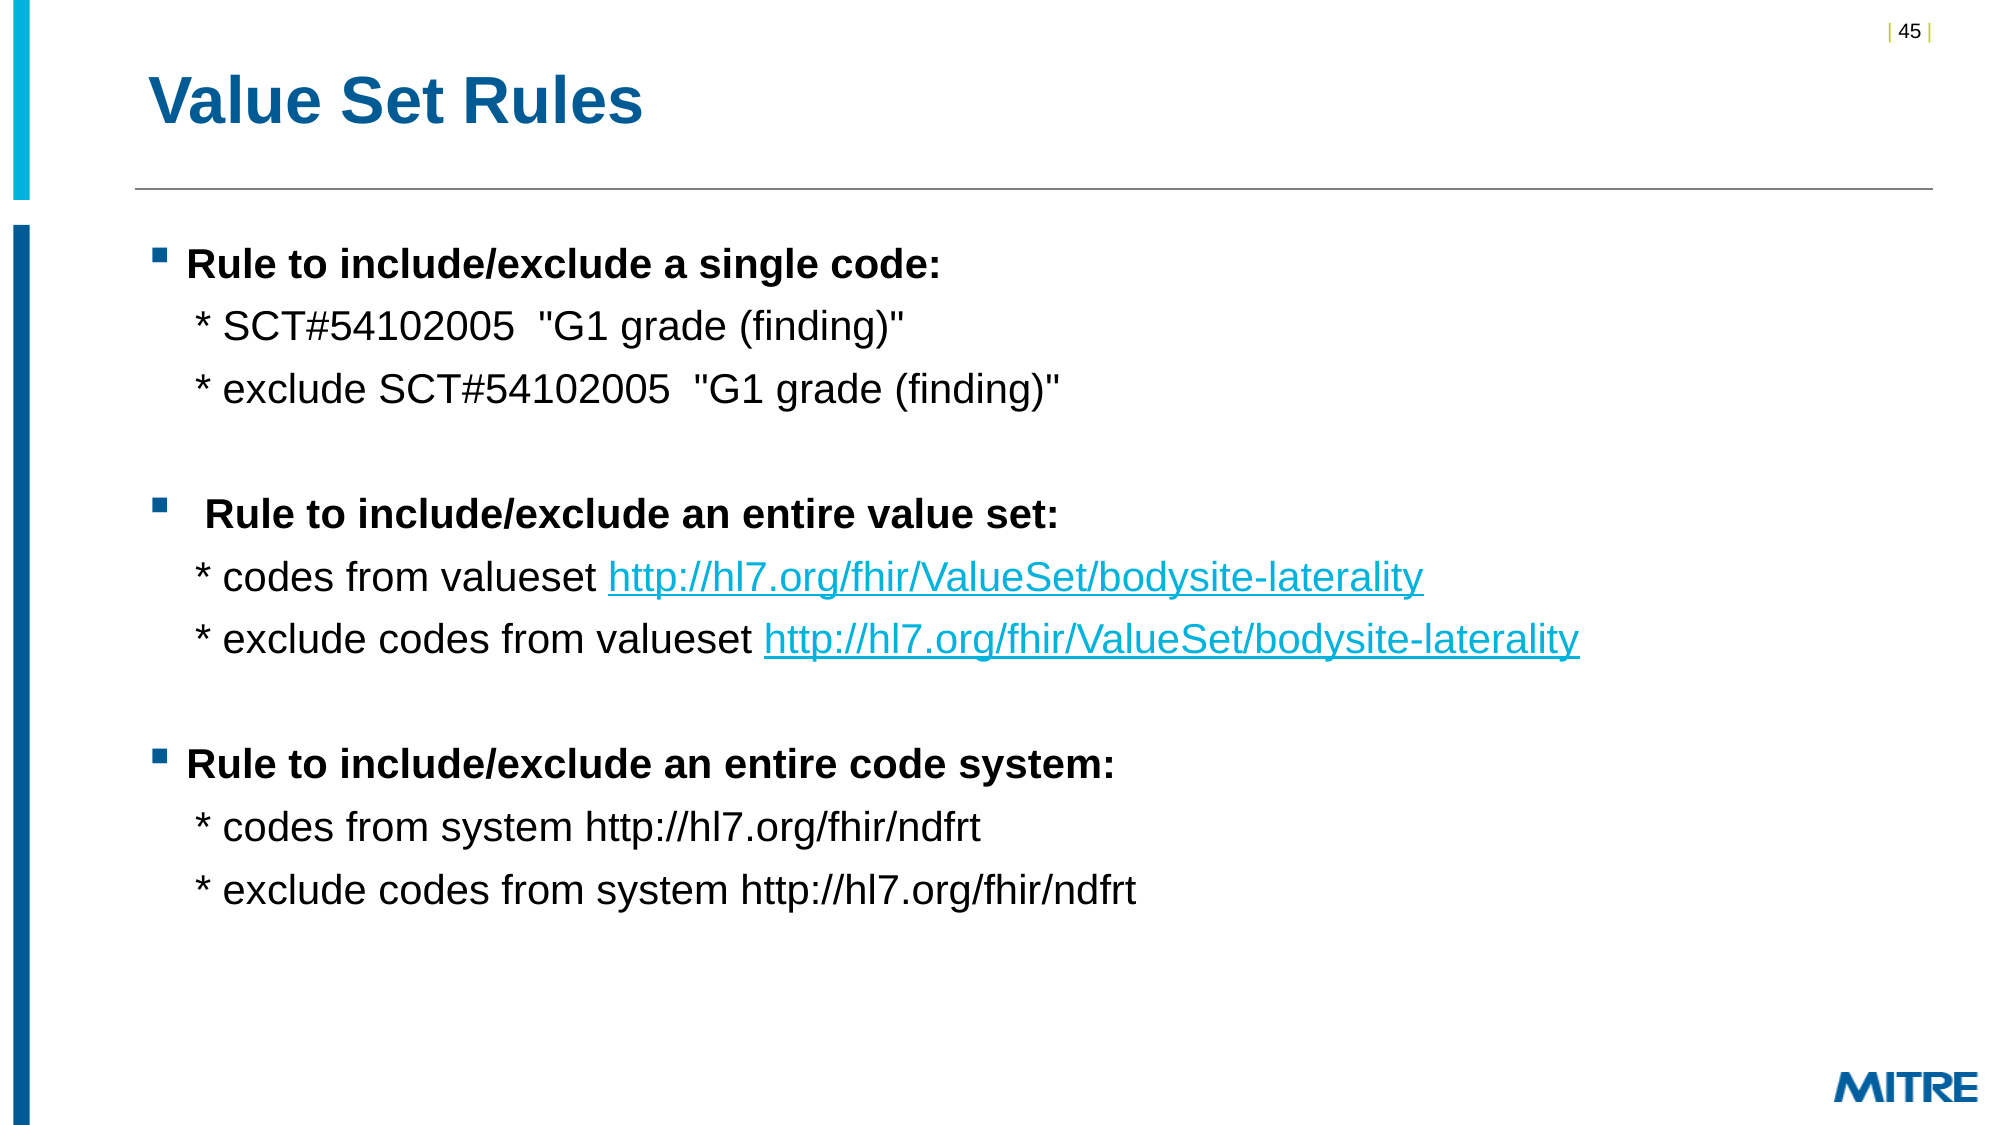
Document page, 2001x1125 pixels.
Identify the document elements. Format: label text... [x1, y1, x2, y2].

list Rule to include/exclude a single code: * SCT#54102005 "G1 grade (finding)" * exclude SCT#54102005 "G1 grade (finding)" Rule to include/exclude an entire value set: * codes from valueset http://hl7.org/fhir/ValueSet/bodysite-laterality * exclude codes from valueset http://hl7.org/fhir/ValueSet/bodysite-laterality Rule to include/exclude an entire code system: * codes from system http://hl7.org/fhir/ndfrt * exclude codes from system http://hl7.org/fhir/ndfrt [133, 229, 1934, 1052]
picture [1834, 1069, 1981, 1109]
title Value Set Rules [133, 45, 1934, 163]
